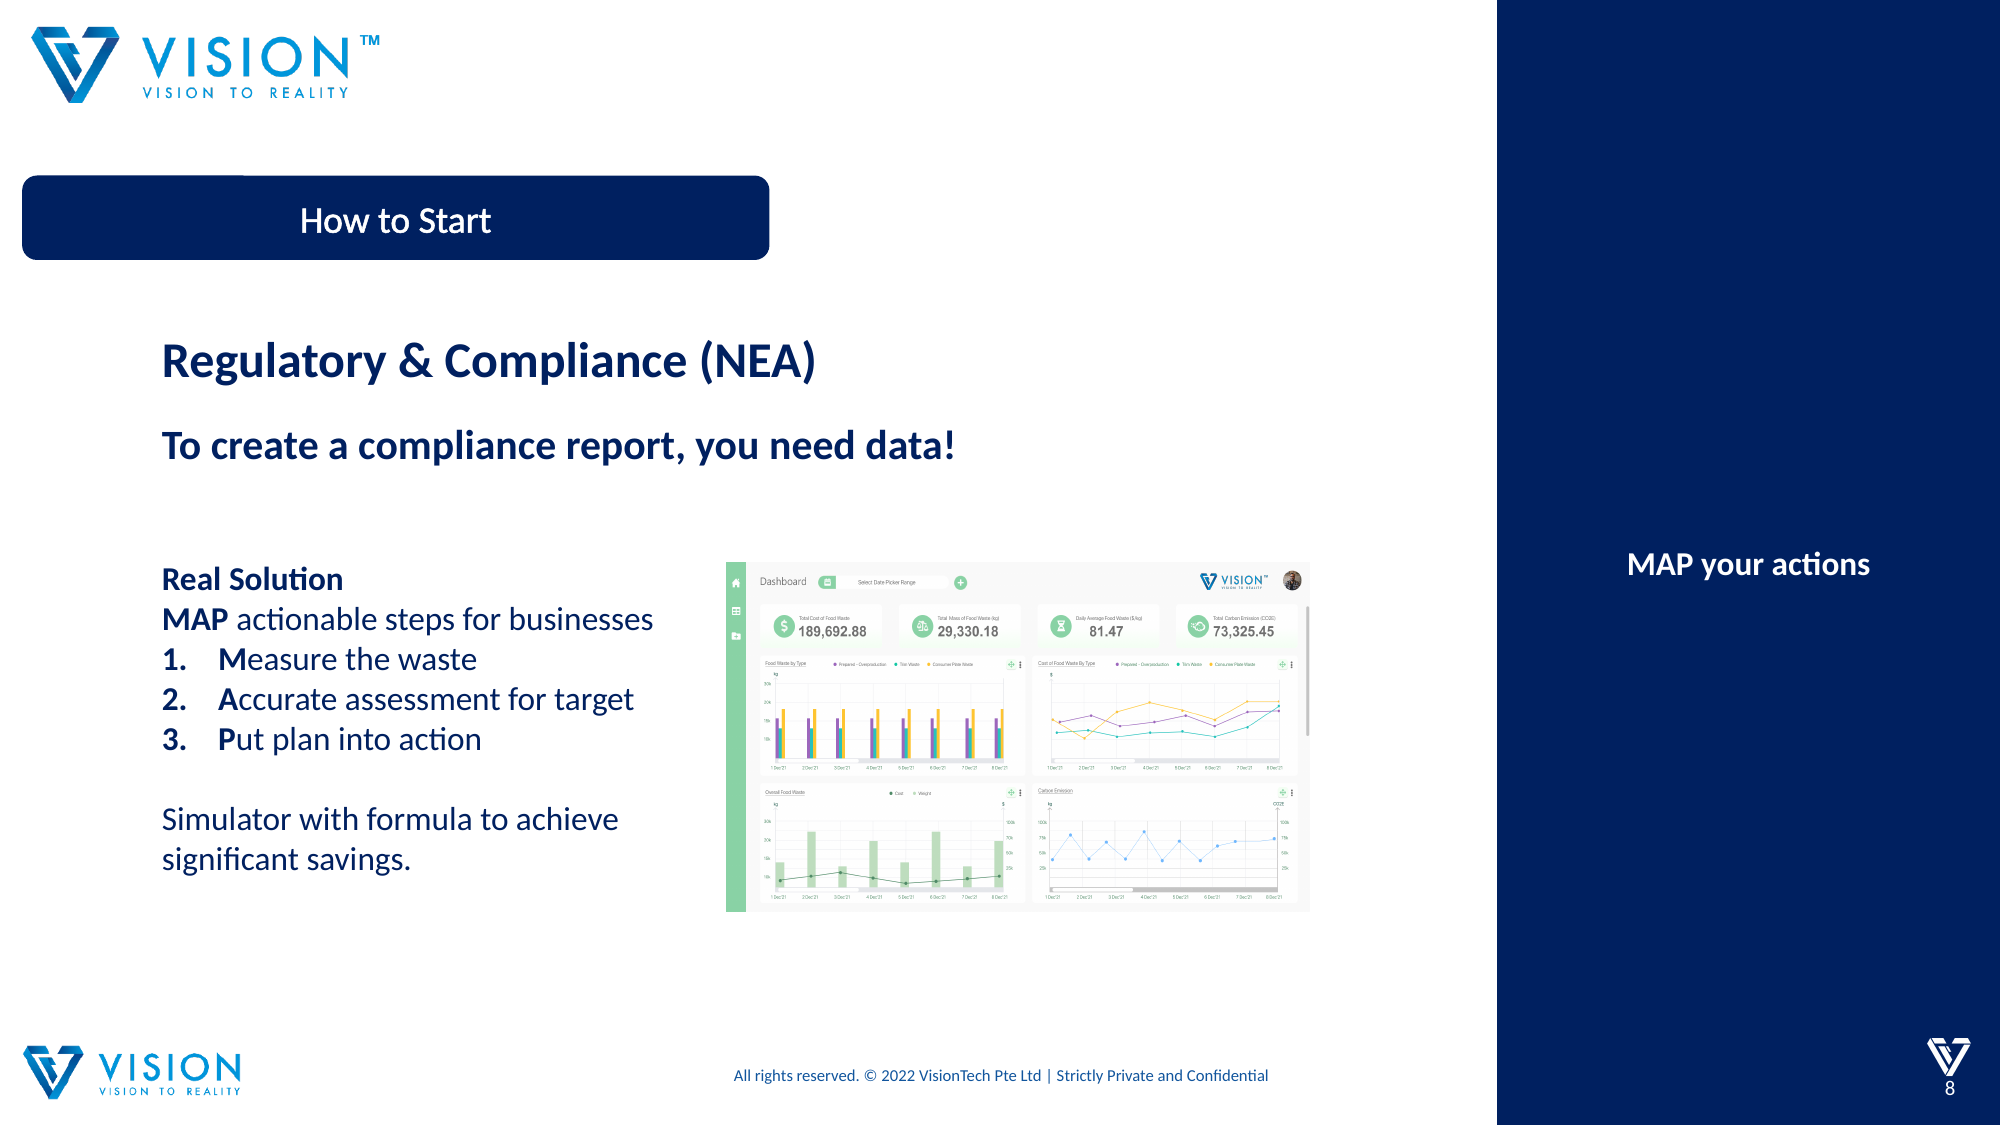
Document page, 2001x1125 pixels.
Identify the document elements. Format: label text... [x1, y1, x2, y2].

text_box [725, 562, 1310, 912]
picture [19, 1040, 246, 1103]
text_box To create a compliance report, you need data! [147, 410, 1079, 476]
text_box Regulatory & Compliance (NEA) [147, 319, 1152, 395]
text_box Real Solution MAP actionable steps for businesses Measure the waste Accurate assessment for target Put plan into action Simulator with formula to achieve significant savings. [147, 549, 726, 884]
picture [1916, 1027, 1982, 1087]
picture [31, 20, 396, 104]
text_box [1497, 0, 2000, 1125]
text_box 8 [1894, 1067, 2000, 1125]
text_box MAP your actions [1574, 534, 1924, 590]
text_box How to Start [22, 175, 770, 260]
